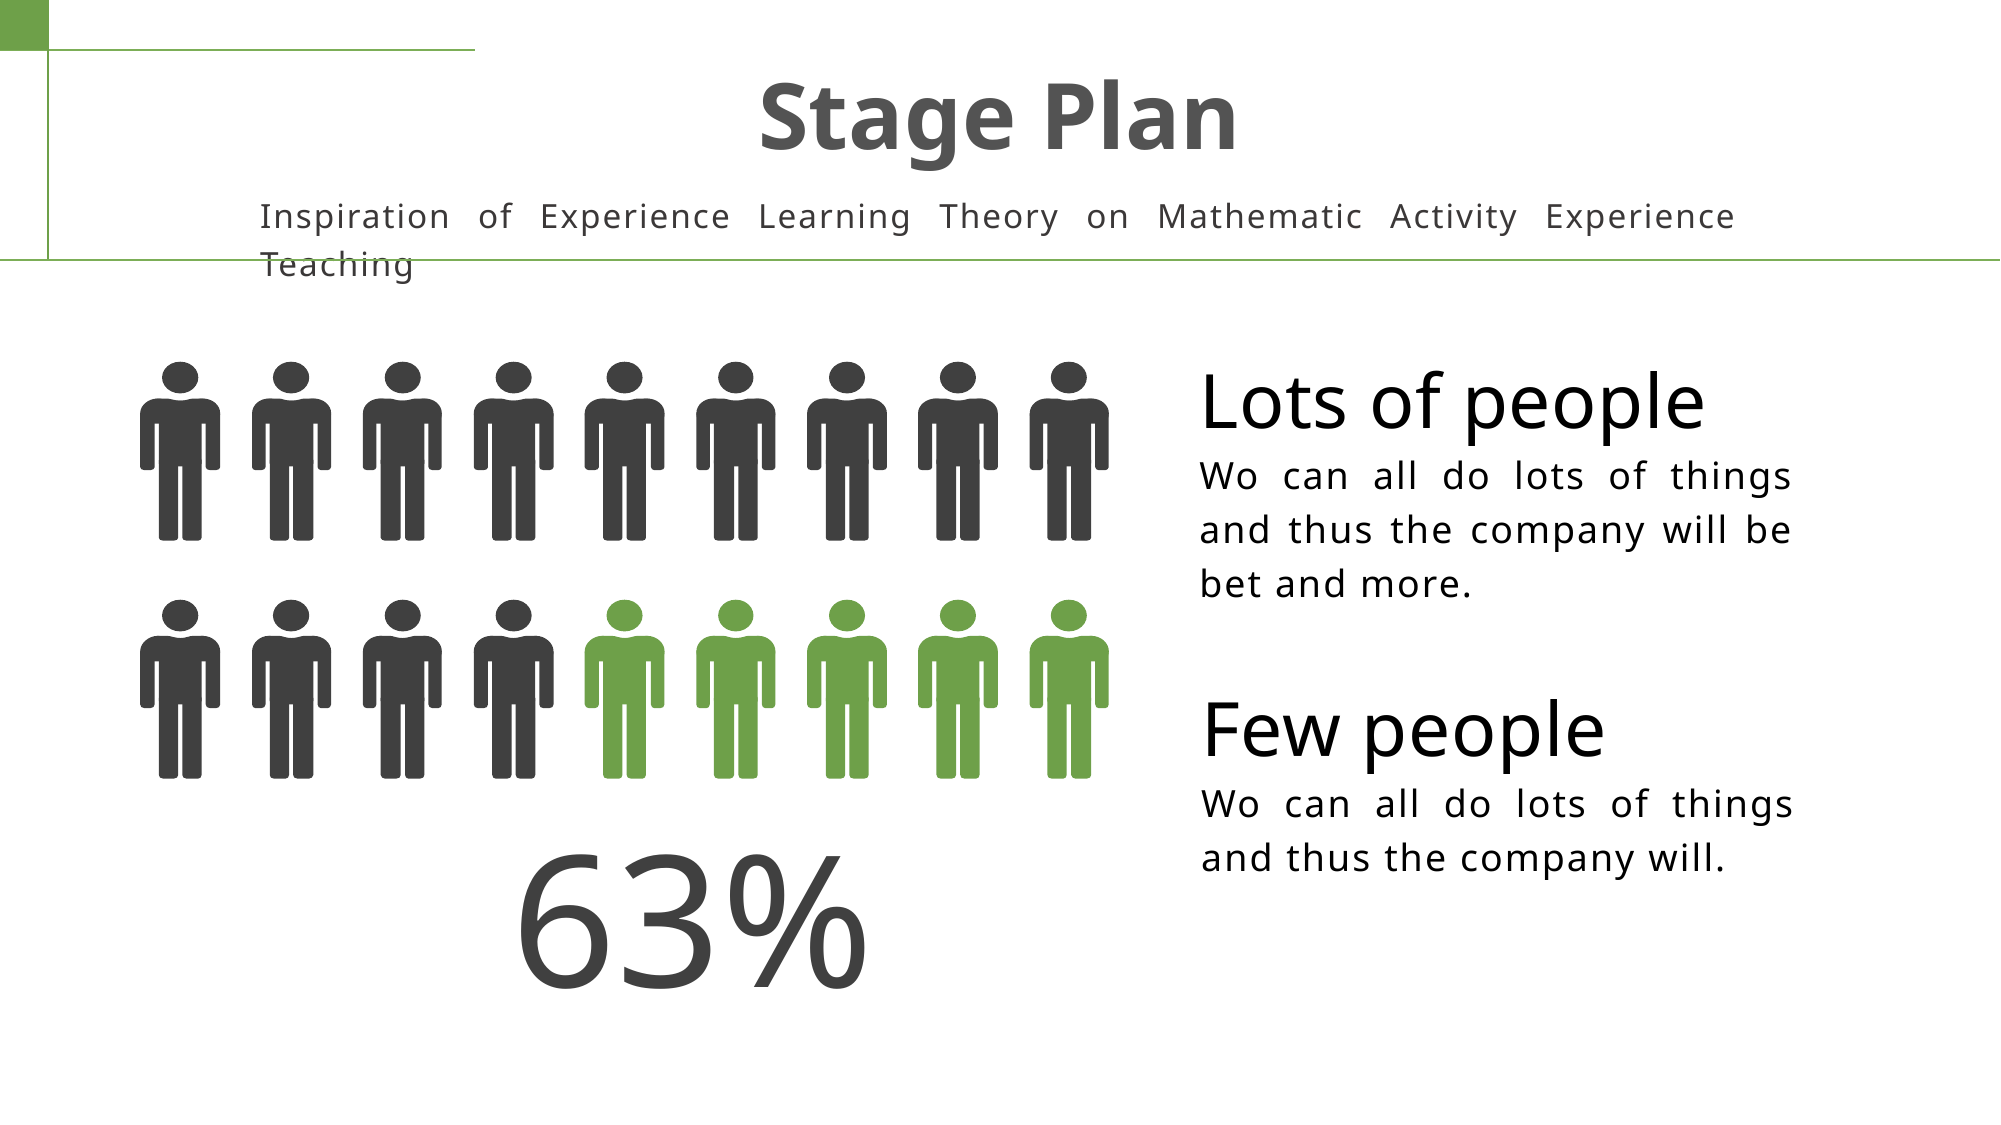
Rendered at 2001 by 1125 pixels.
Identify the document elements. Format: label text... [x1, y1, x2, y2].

text_box [0, 0, 47, 49]
text_box 63% [496, 797, 1006, 1032]
text_box Inspiration of Experience Learning Theory on Mathematic Activity Experience Teaching [245, 180, 1755, 259]
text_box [140, 599, 1109, 779]
text_box Lots of people Wo can all do lots of things and thus the company will be bet and more. [1184, 327, 1810, 613]
text_box Inspiration of Experience Learning Theory on Mathematic Activity Experience Teaching [245, 261, 1755, 291]
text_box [140, 361, 1109, 541]
text_box Few people Wo can all do lots of things and thus the company will. [1186, 655, 1811, 887]
text_box Stage Plan [743, 50, 1257, 176]
